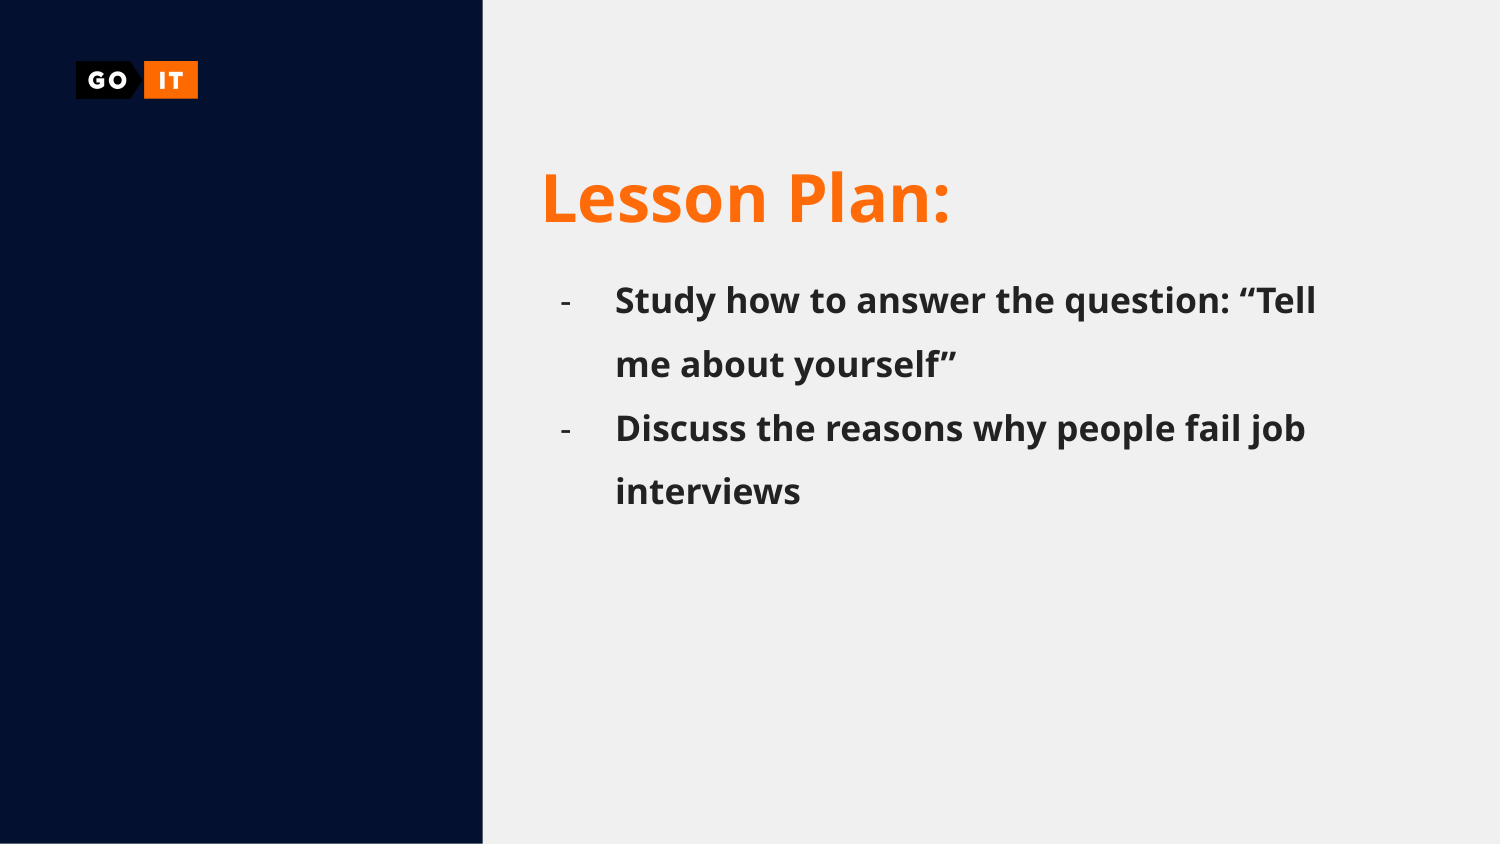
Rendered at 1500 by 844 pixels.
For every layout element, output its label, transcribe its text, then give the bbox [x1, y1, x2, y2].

text_box [0, 0, 483, 844]
text_box Lesson Plan: Study how to answer the question: “Tell me about yourself” Discuss the reasons why people fail job interviews [540, 61, 1375, 583]
picture [76, 61, 198, 99]
